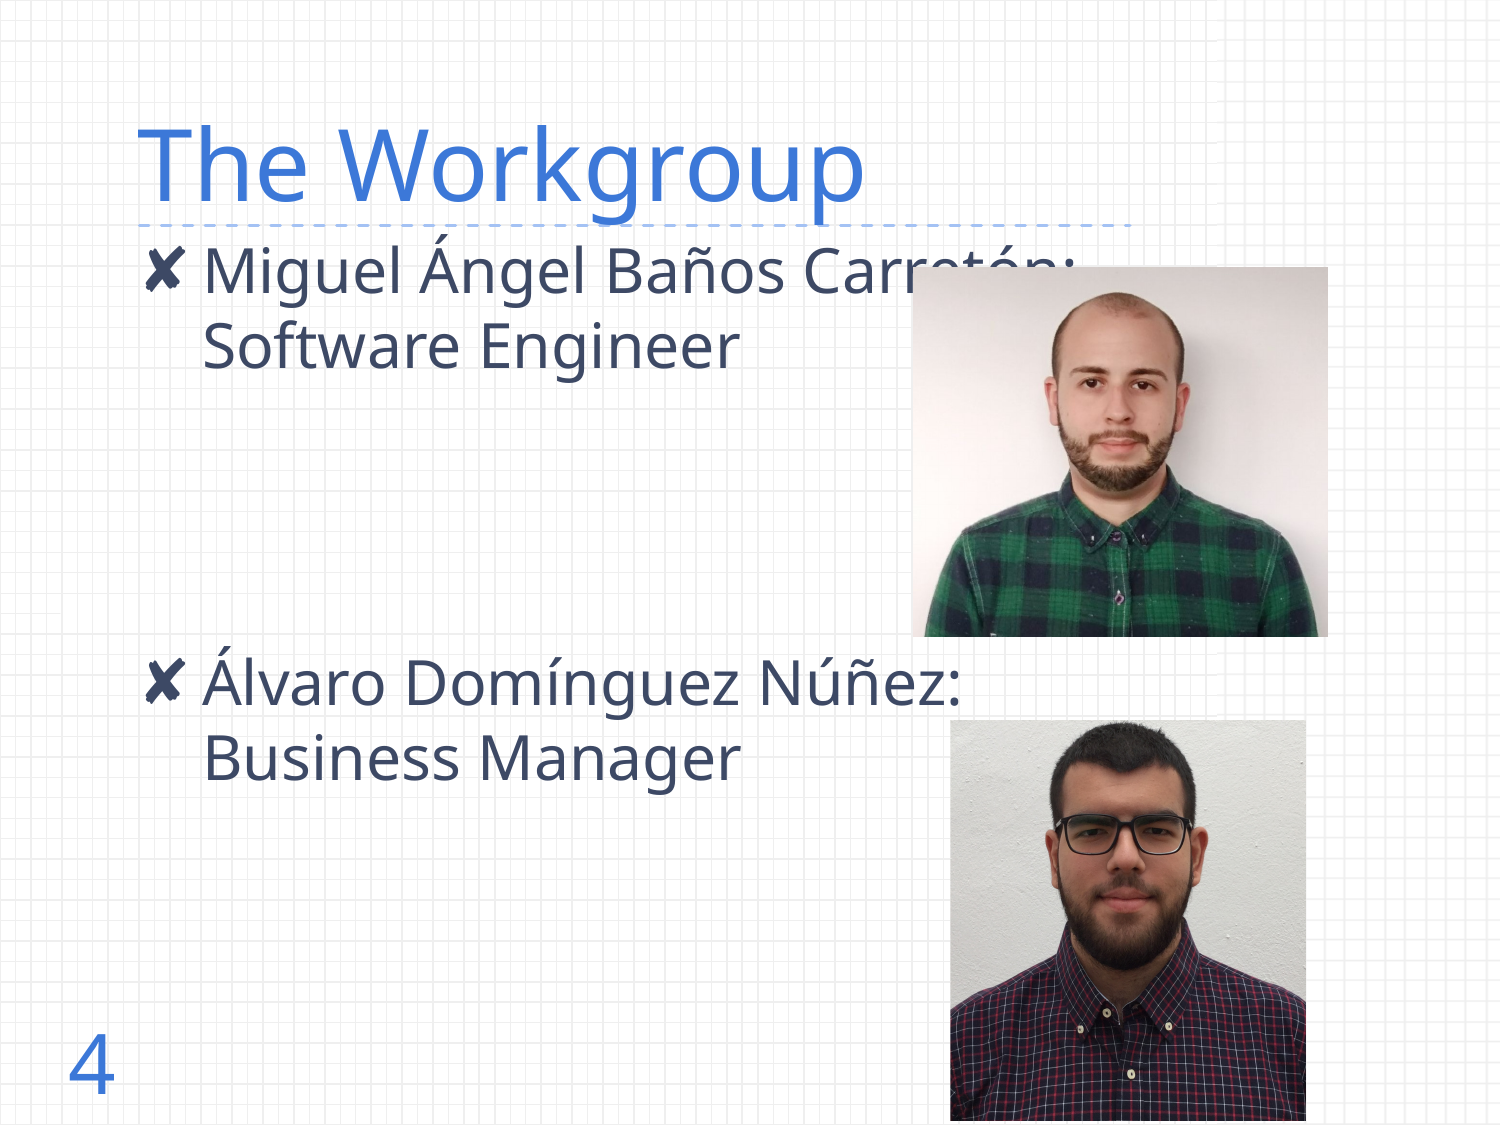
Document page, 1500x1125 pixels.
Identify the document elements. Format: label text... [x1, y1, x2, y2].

picture [913, 0, 1500, 1125]
list Miguel Ángel Baños Carretón: Software Engineer Álvaro Domínguez Núñez: Business Manager [112, 216, 1120, 1006]
title The Workgroup [122, 49, 1130, 237]
text_box 4 [53, 997, 136, 1125]
